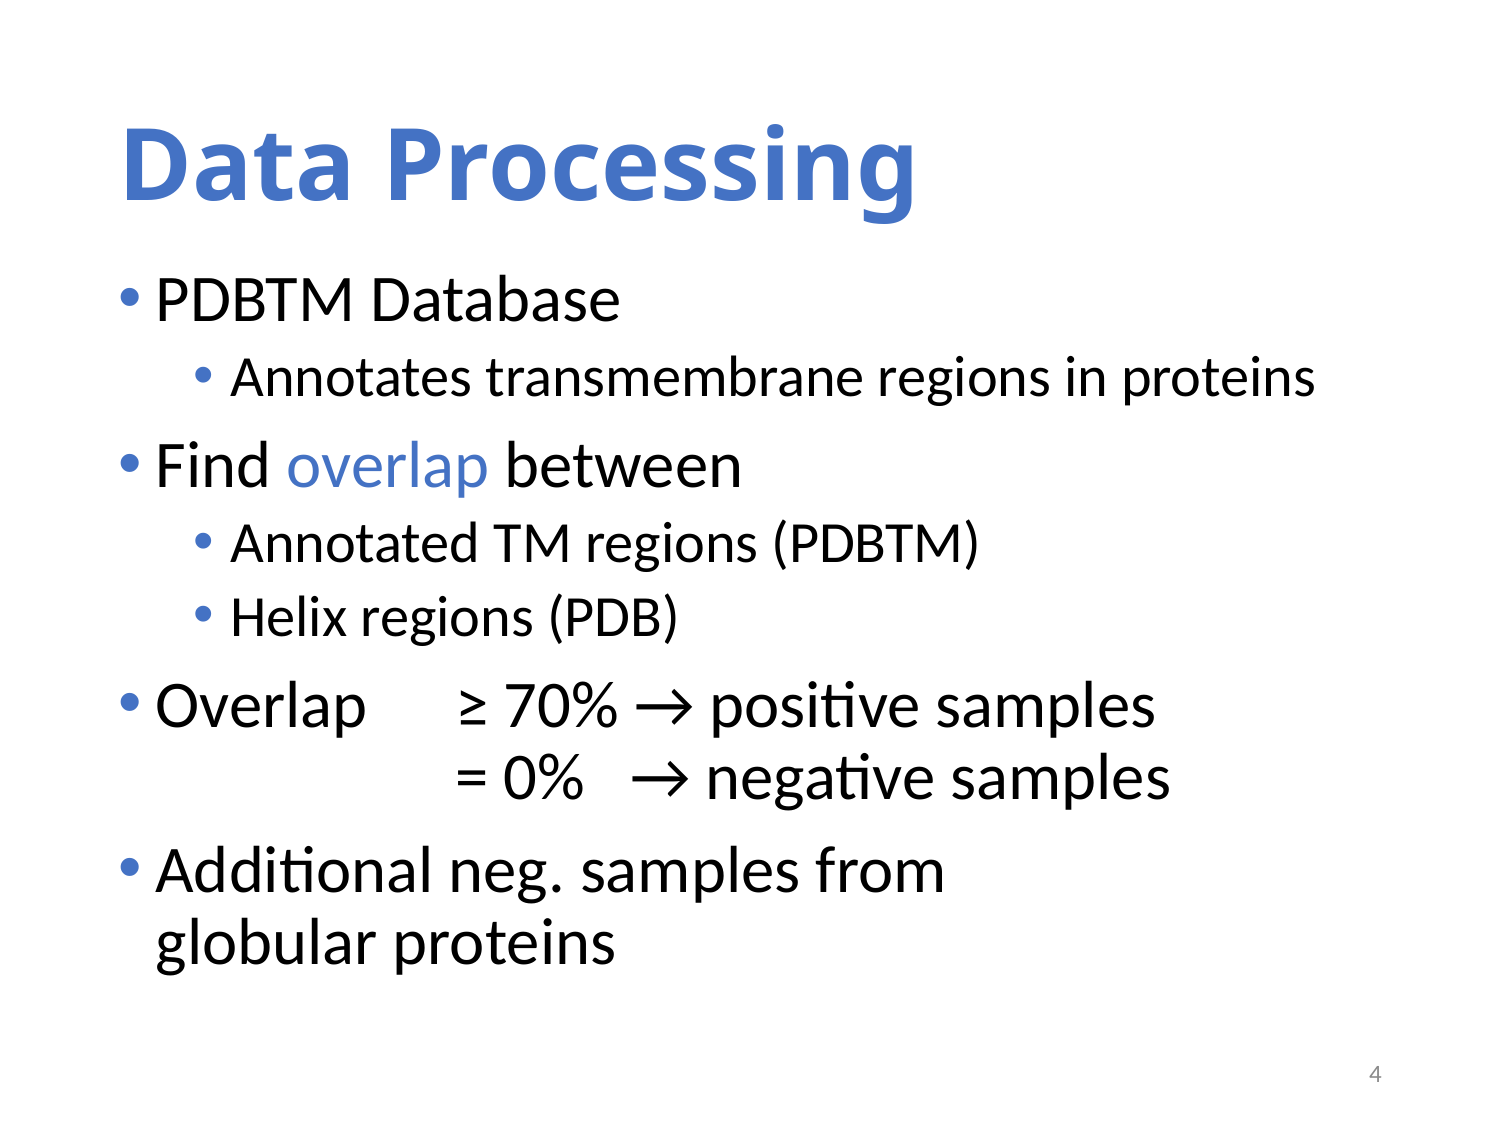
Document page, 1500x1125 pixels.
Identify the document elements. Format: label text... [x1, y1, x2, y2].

list PDBTM Database Annotates transmembrane regions in proteins Find overlap between Annotated TM regions (PDBTM) Helix regions (PDB) Overlap ≥ 70% → positive samples = 0% → negative samples Additional neg. samples from globular proteins [103, 256, 1397, 1081]
title Data Processing [103, 59, 1397, 256]
slide_number 4 [1059, 1042, 1397, 1103]
